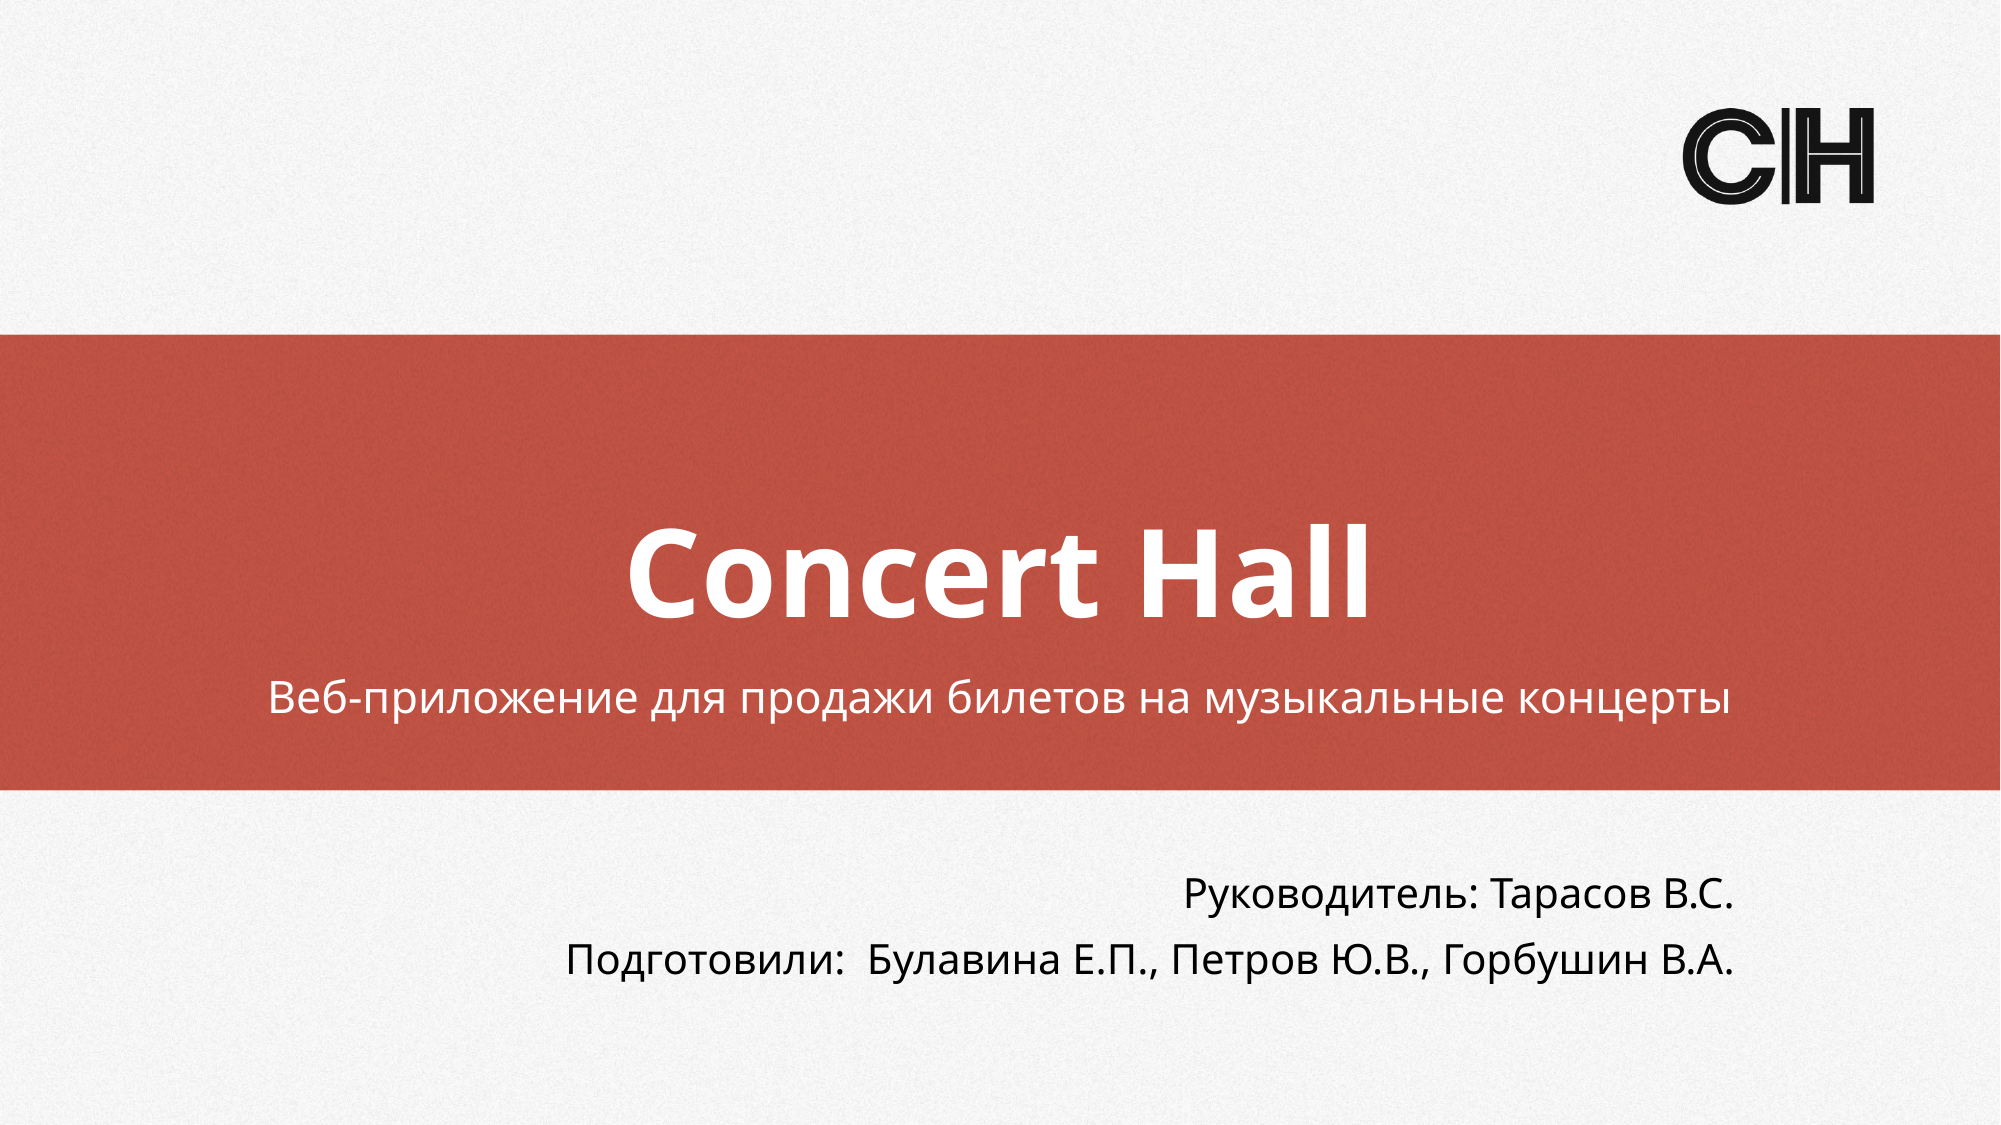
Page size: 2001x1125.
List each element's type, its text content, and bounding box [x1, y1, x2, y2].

subtitle Руководитель: Тарасов В.С. Подготовили: Булавина Е.П., Петров Ю.В., Горбушин В.А. [249, 864, 1750, 1125]
title Concert Hall Веб-приложение для продажи билетов на музыкальные концерты [249, 338, 1750, 731]
picture [0, 0, 2001, 1125]
